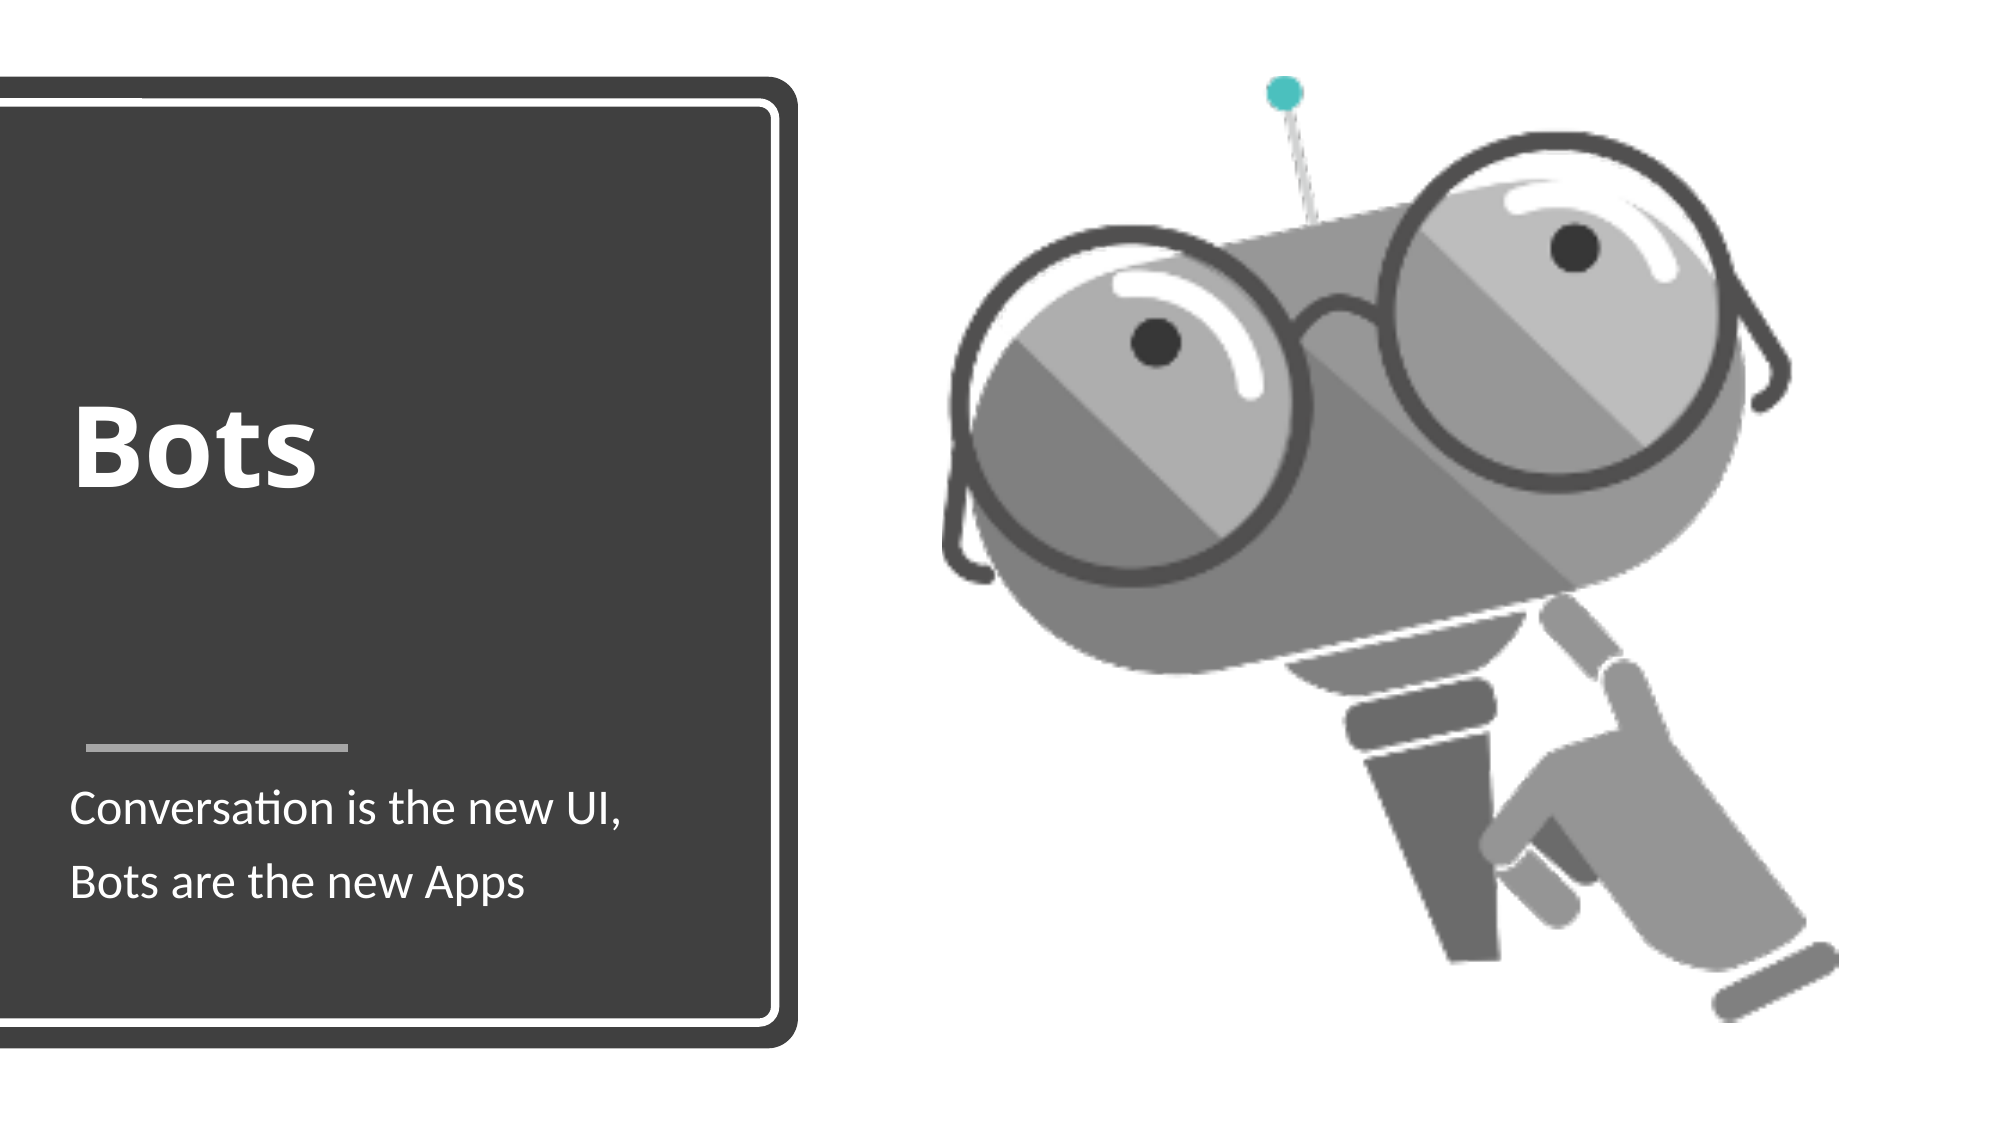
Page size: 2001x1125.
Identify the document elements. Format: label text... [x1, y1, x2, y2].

list Conversation is the new UI, Bots are the new Apps [54, 773, 706, 977]
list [942, 76, 1839, 1023]
title Bots [54, 184, 706, 718]
text_box [0, 75, 799, 1050]
text_box [0, 101, 777, 1024]
